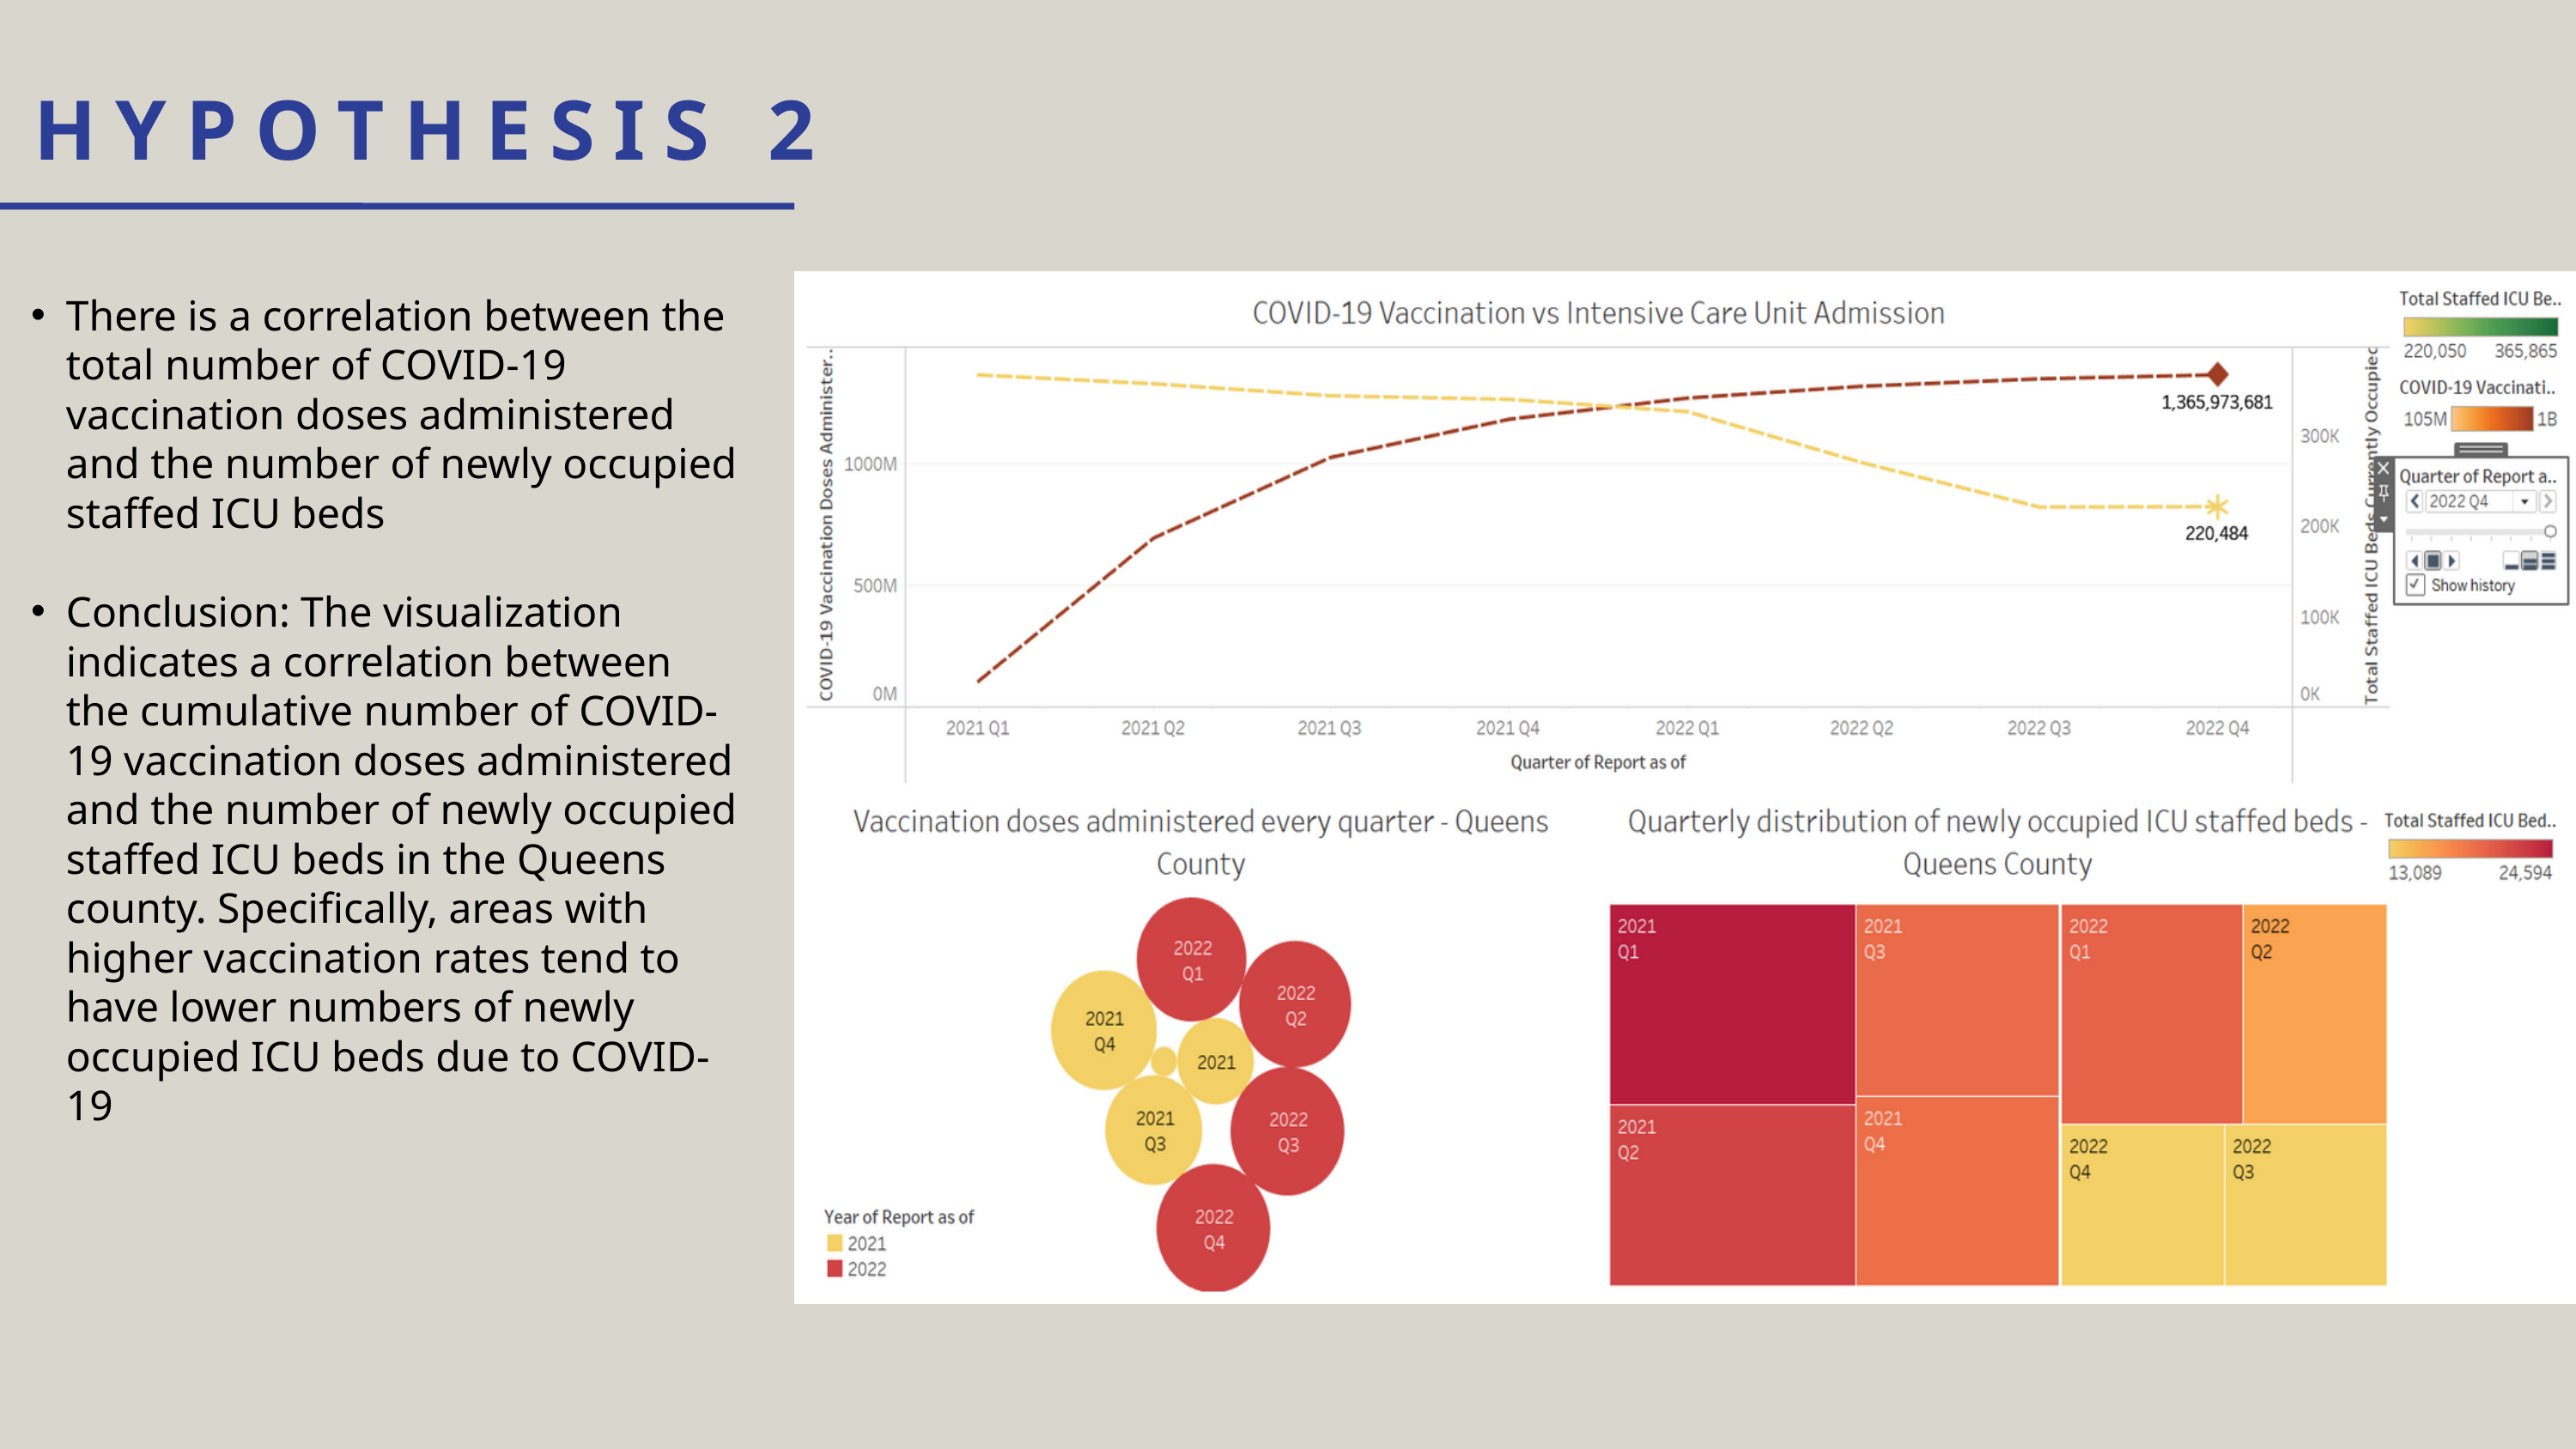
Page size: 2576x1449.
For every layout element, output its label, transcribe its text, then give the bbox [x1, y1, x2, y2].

text_box There is a correlation between the total number of COVID-19 vaccination doses administered and the number of newly occupied staffed ICU beds Conclusion: The visualization indicates a correlation between the cumulative number of COVID-19 vaccination doses administered and the number of newly occupied staffed ICU beds in the Queens county. Specifically, areas with higher vaccination rates tend to have lower numbers of newly occupied ICU beds due to COVID-19 [0, 289, 745, 1130]
text_box HYPOTHESIS 2 [33, 61, 2321, 177]
text_box [793, 271, 2576, 1304]
